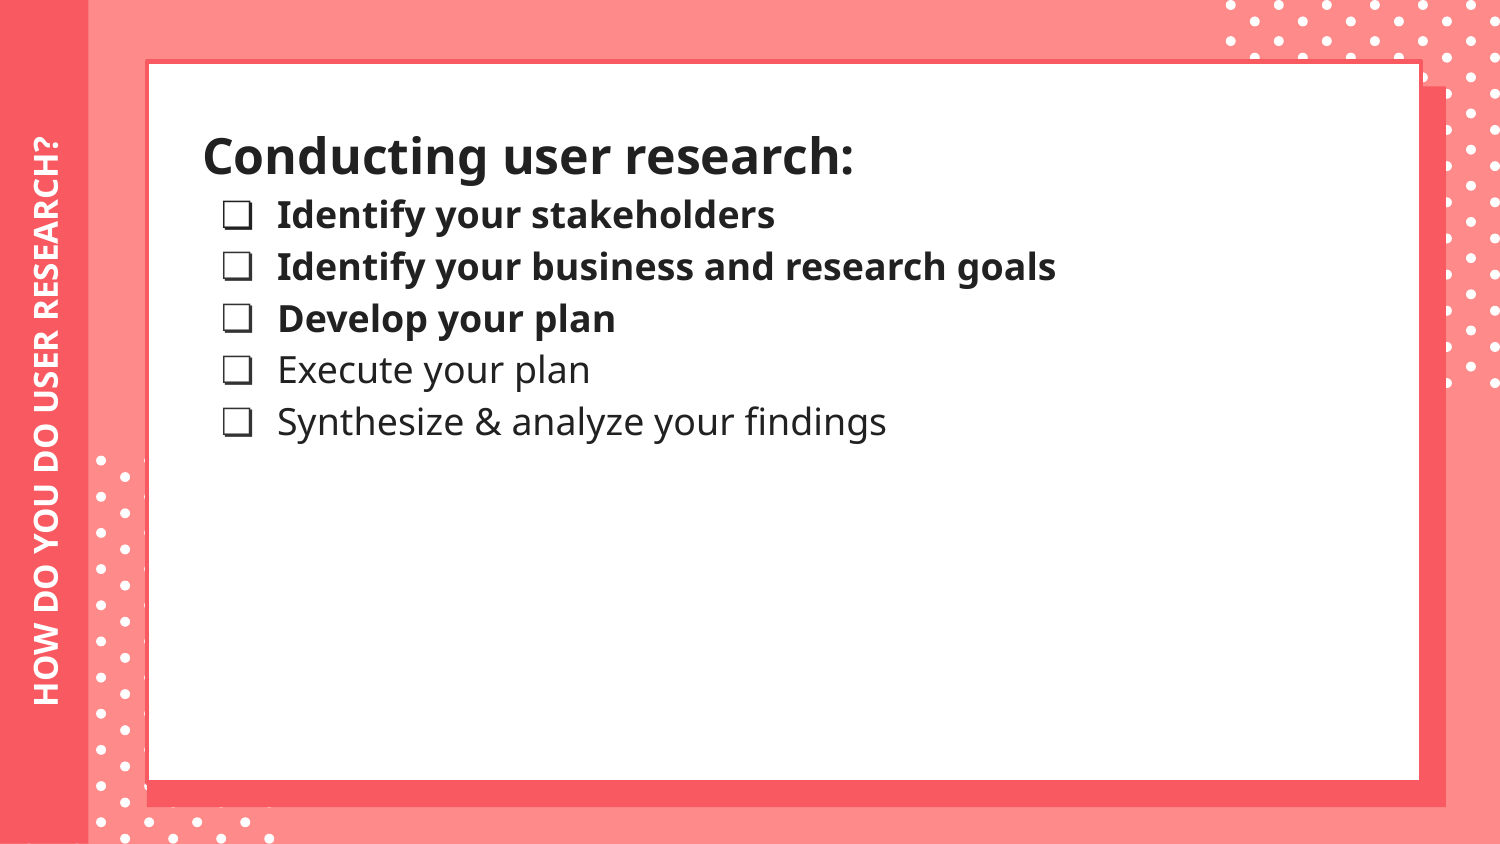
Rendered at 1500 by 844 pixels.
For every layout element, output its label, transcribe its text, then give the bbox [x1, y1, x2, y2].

subtitle Conducting user research: Identify your stakeholders Identify your business and research goals Develop your plan Execute your plan Synthesize & analyze your findings [187, 100, 1381, 744]
title HOW DO YOU DO USER RESEARCH? [17, 41, 72, 803]
